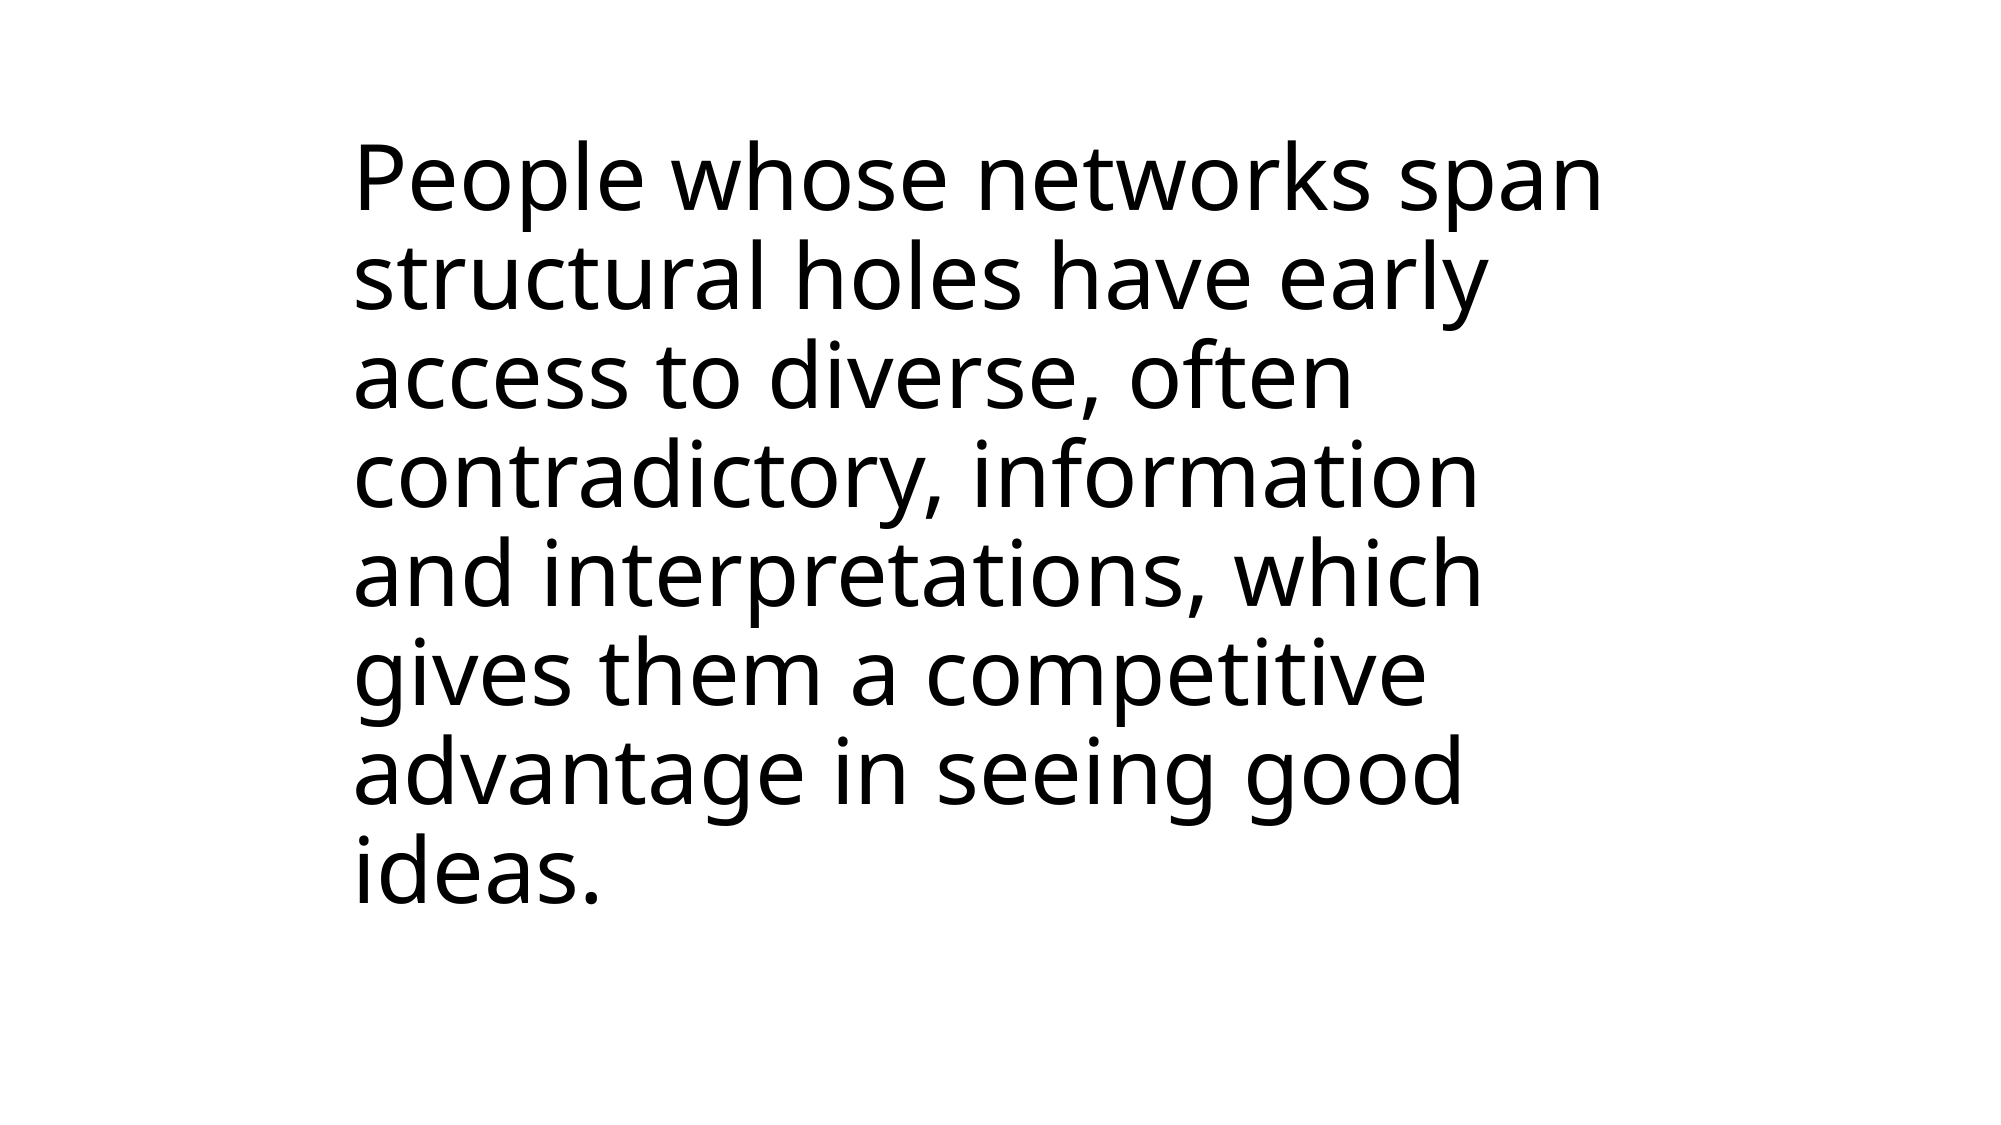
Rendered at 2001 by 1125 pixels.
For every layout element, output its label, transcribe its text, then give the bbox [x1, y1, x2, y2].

title People whose networks span structural holes have early access to diverse, often contradictory, information and interpretations, which gives them a competitive advantage in seeing good ideas. [337, 99, 1675, 955]
